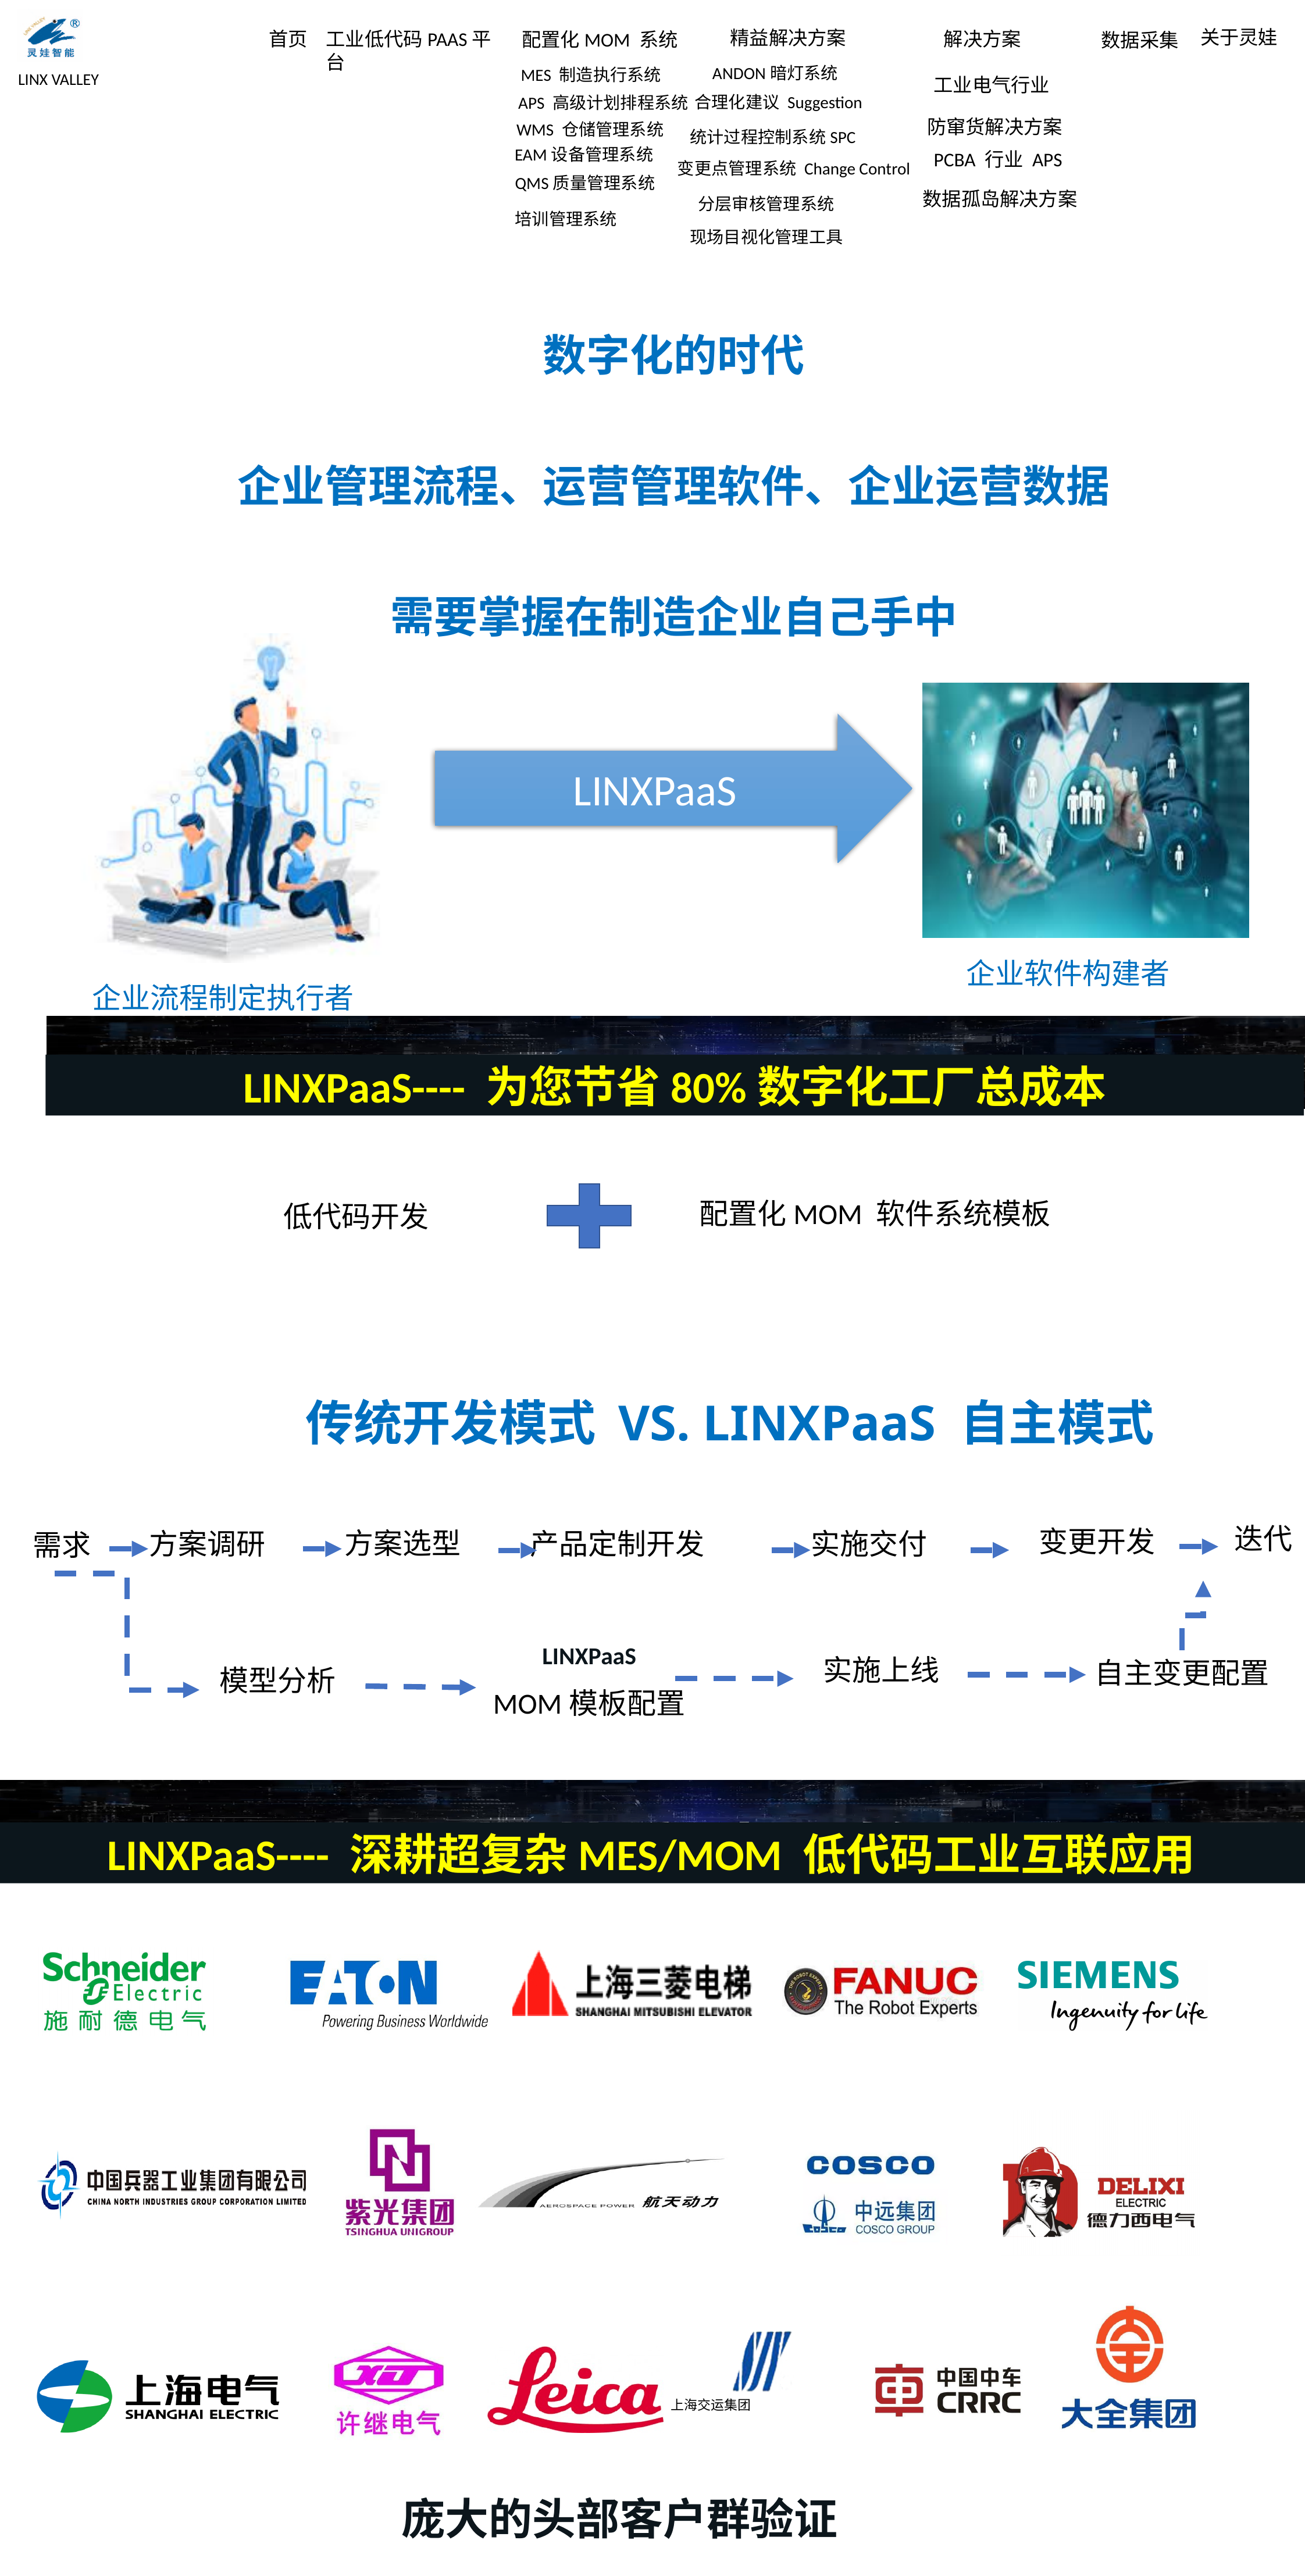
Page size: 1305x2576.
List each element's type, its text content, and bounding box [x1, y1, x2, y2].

text_box 工业低代码PAAS平台 [318, 22, 512, 78]
text_box 分层审核管理系统 [689, 189, 940, 218]
text_box APS 高级计划排程系统 [509, 88, 723, 117]
text_box QMS质量管理系统 [506, 167, 724, 197]
text_box 首页 [260, 22, 318, 55]
text_box ANDON暗灯系统 [704, 58, 905, 87]
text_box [20, 1932, 1277, 2454]
text_box 数据采集 [1092, 23, 1195, 56]
text_box LINXPaaS [435, 713, 912, 864]
text_box 传统开发模式 VS. LINXPaaS 自主模式 [287, 1388, 1173, 1455]
text_box 解决方案 [935, 23, 1173, 55]
text_box 统计过程控制系统SPC [681, 122, 932, 152]
text_box 变更点管理系统 Change Control [669, 154, 1026, 183]
text_box PCBA 行业 APS [925, 143, 1163, 175]
picture [0, 1780, 1305, 1877]
text_box 数字化的时代 企业管理流程、运营管理软件、企业运营数据 需要掌握在制造企业自己手中 [213, 323, 1133, 646]
text_box 低代码开发 [274, 1193, 488, 1237]
text_box LINXPaaS---- 深耕超复杂MES/MOM 低代码工业互联应用 [0, 1877, 1305, 1883]
picture [922, 683, 1249, 939]
text_box 庞大的头部客户群验证 [199, 2486, 1040, 2548]
text_box 关于灵娃 [1192, 20, 1305, 52]
text_box 配置化MOM 系统 [513, 23, 696, 55]
text_box MES 制造执行系统 [512, 59, 704, 88]
text_box 企业软件构建者 [957, 950, 1305, 994]
text_box LINX VALLEY [9, 64, 240, 92]
text_box 现场目视化管理工具 [681, 222, 932, 251]
text_box 配置化MOM 软件系统模板 [690, 1190, 1239, 1235]
text_box 防窜货解决方案 [918, 110, 1156, 142]
text_box 企业流程制定执行者 [83, 975, 400, 1016]
picture [58, 633, 425, 963]
text_box 培训管理系统 [506, 204, 724, 233]
text_box [547, 1183, 632, 1248]
text_box 数据孤岛解决方案 [914, 183, 1133, 215]
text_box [24, 1515, 1305, 1725]
text_box WMS 仓储管理系统 [508, 115, 722, 140]
text_box 工业电气行业 [925, 68, 1163, 101]
text_box LINXPaaS---- 为您节省80%数字化工厂总成本 [45, 1054, 1304, 1116]
text_box 合理化建议 Suggestion [686, 87, 923, 116]
text_box EAM设备管理系统 [506, 140, 718, 167]
picture [47, 1016, 1305, 1109]
text_box 精益解决方案 [721, 21, 904, 53]
picture [17, 9, 83, 62]
